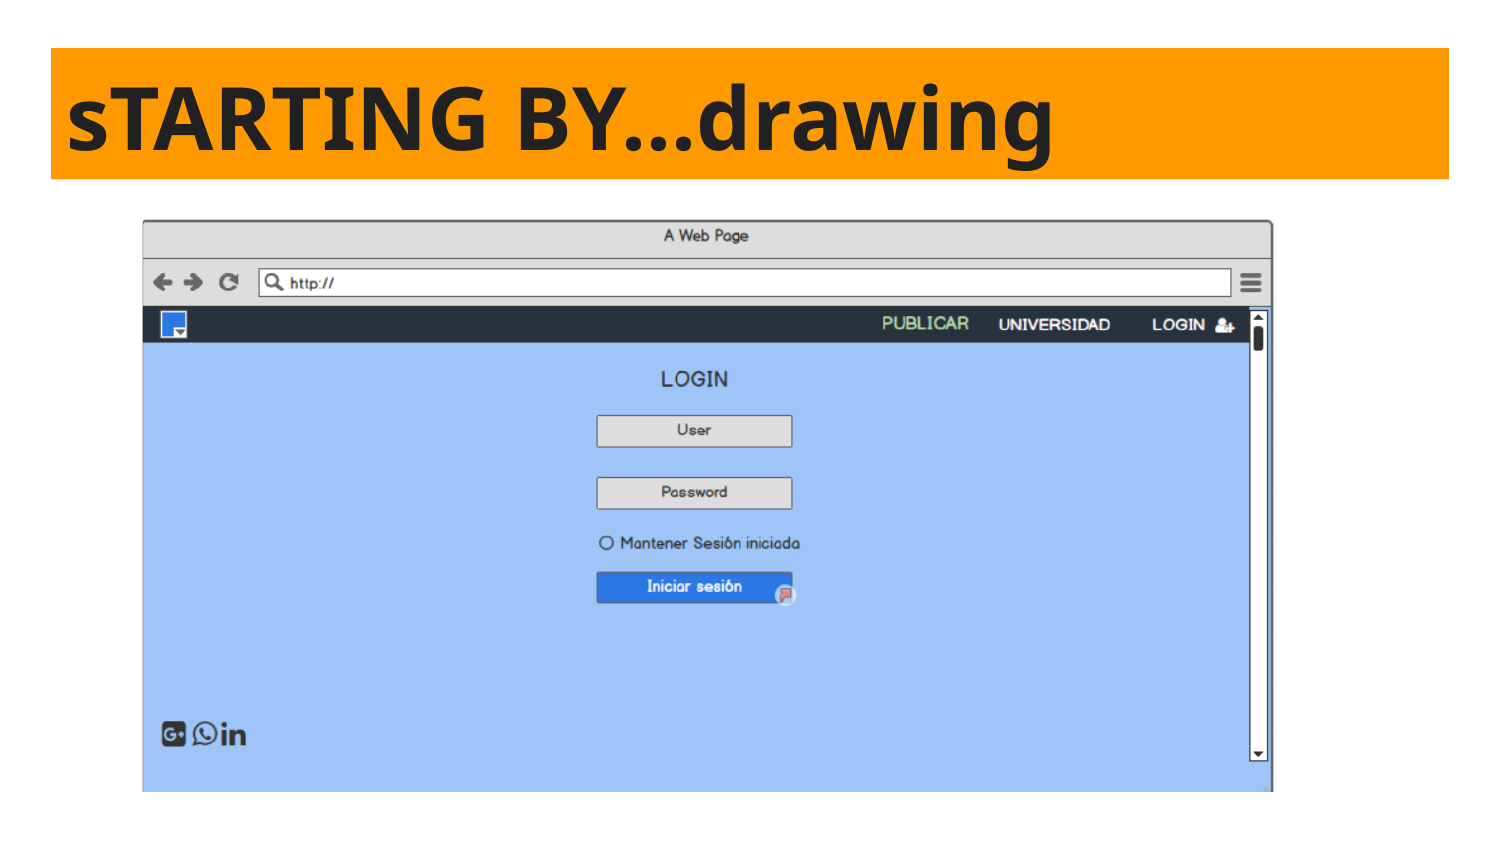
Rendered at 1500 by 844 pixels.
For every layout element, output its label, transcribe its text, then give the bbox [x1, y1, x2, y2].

picture [142, 219, 1277, 793]
title sTARTING BY...drawing [51, 48, 1449, 180]
